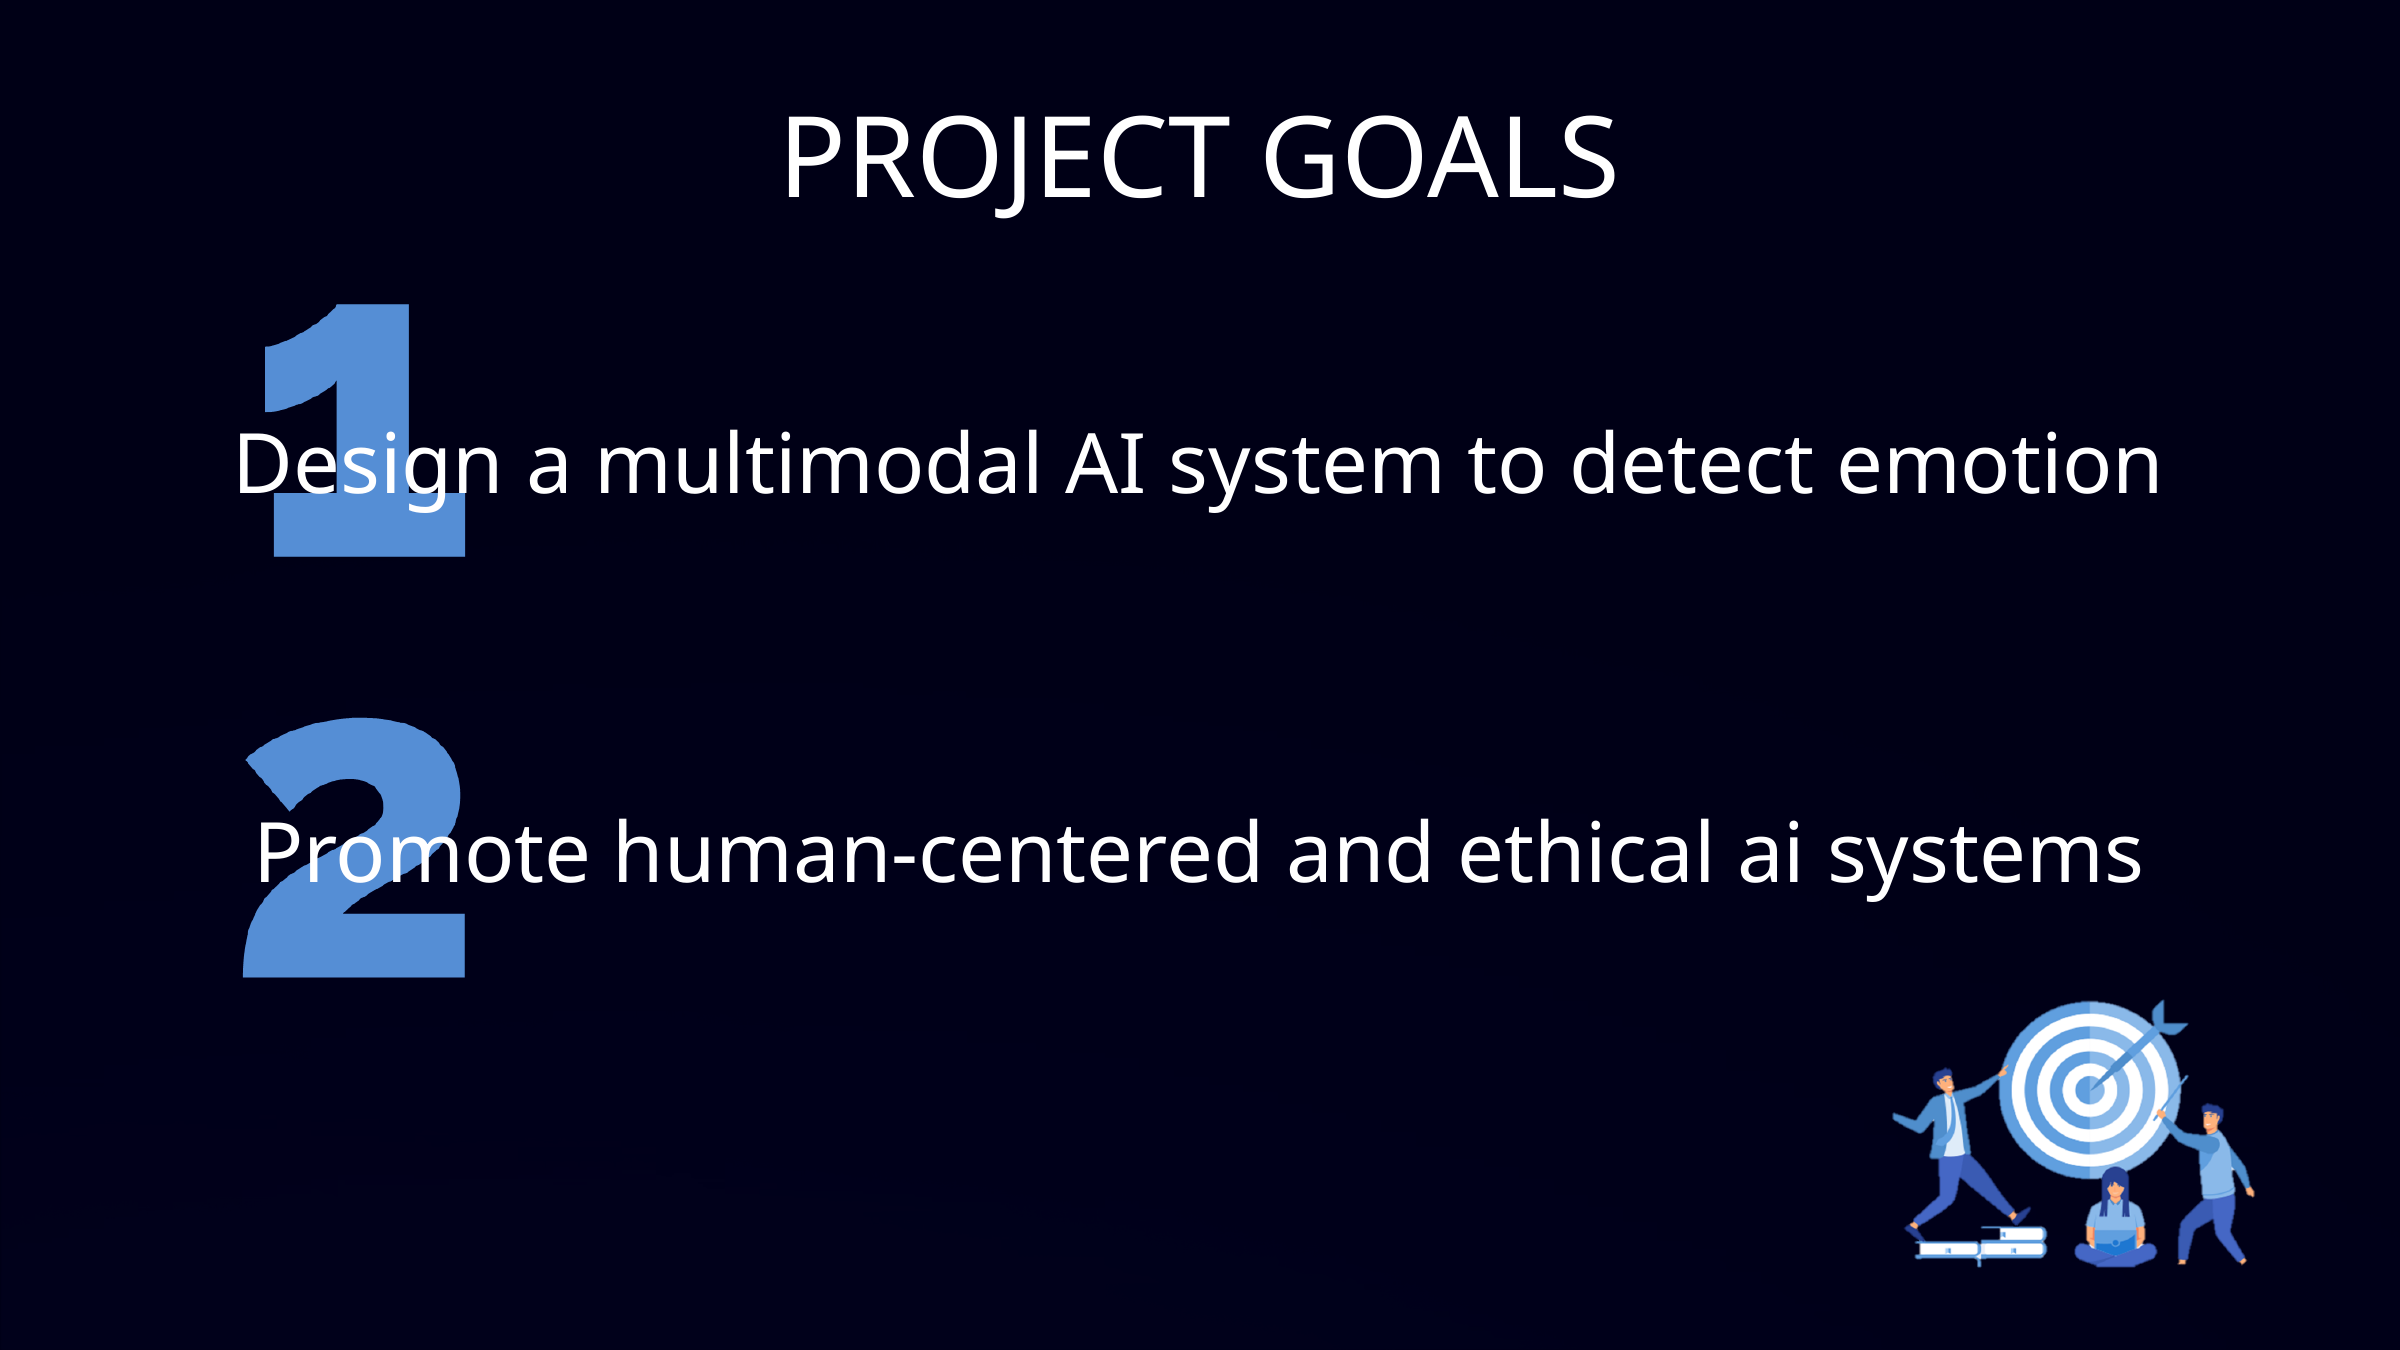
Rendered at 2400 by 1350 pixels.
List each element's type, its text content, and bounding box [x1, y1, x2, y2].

picture [0, 0, 750, 1350]
text_box PROJECT GOALS [750, 103, 2044, 221]
text_box Design a multimodal AI system to detect emotion [750, 410, 2044, 527]
picture [1697, 966, 2400, 1301]
text_box Promote human-centered and ethical ai systems [750, 798, 2044, 916]
